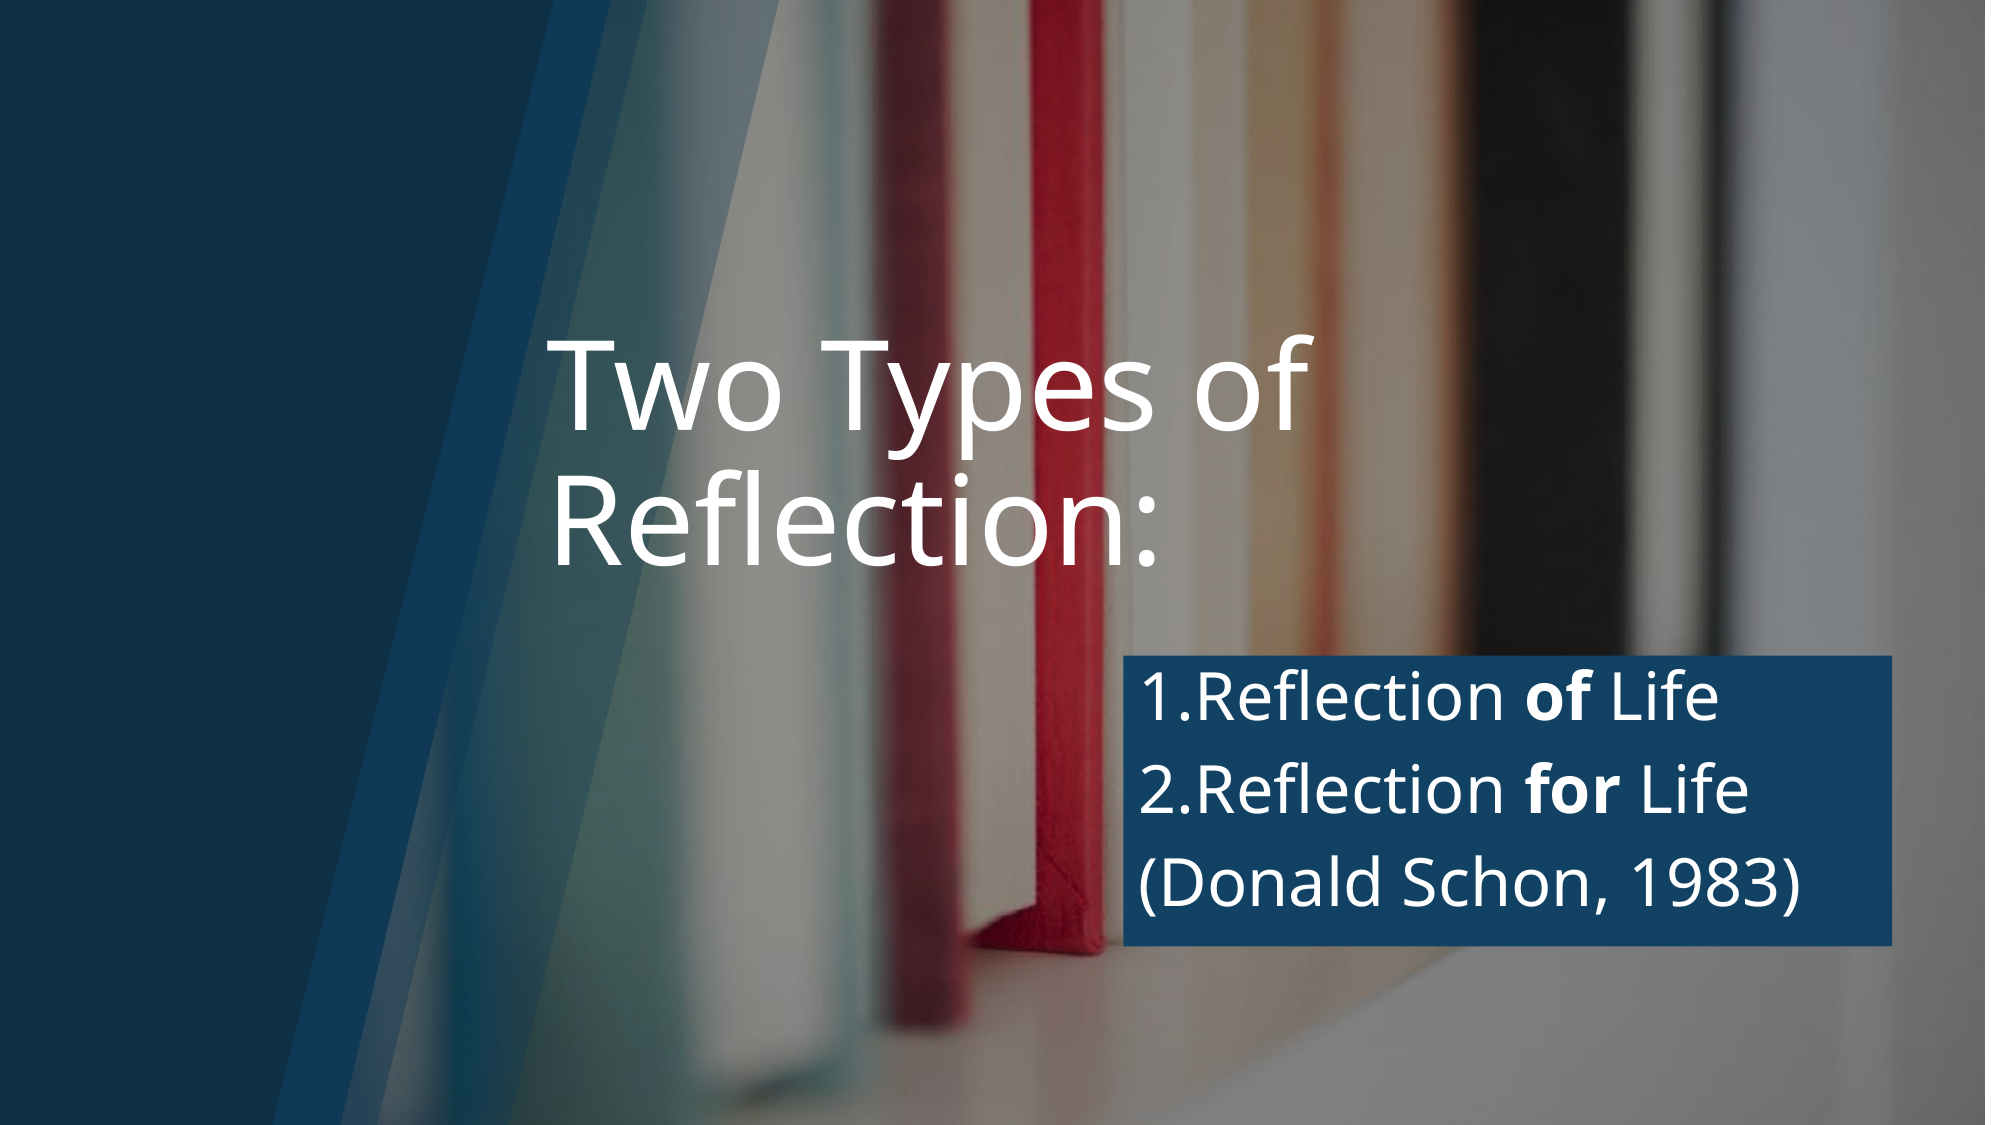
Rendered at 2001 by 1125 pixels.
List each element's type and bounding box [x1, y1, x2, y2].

text_box [0, 0, 780, 1125]
picture [780, 0, 1985, 1125]
